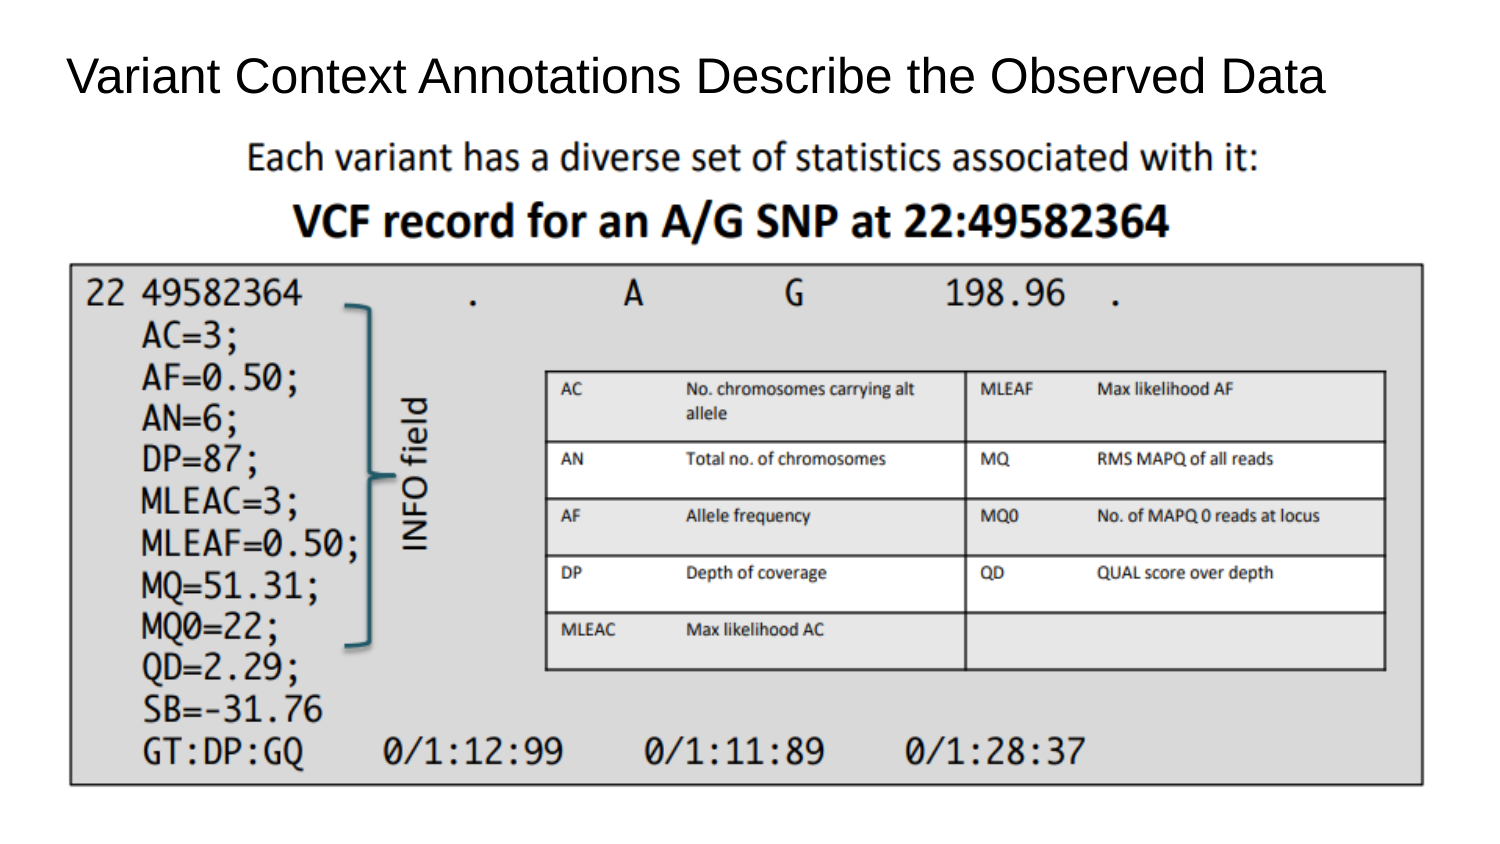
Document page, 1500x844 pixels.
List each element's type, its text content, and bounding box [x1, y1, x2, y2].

title Variant Context Annotations Describe the Observed Data [51, 28, 1449, 120]
picture [35, 122, 1465, 805]
